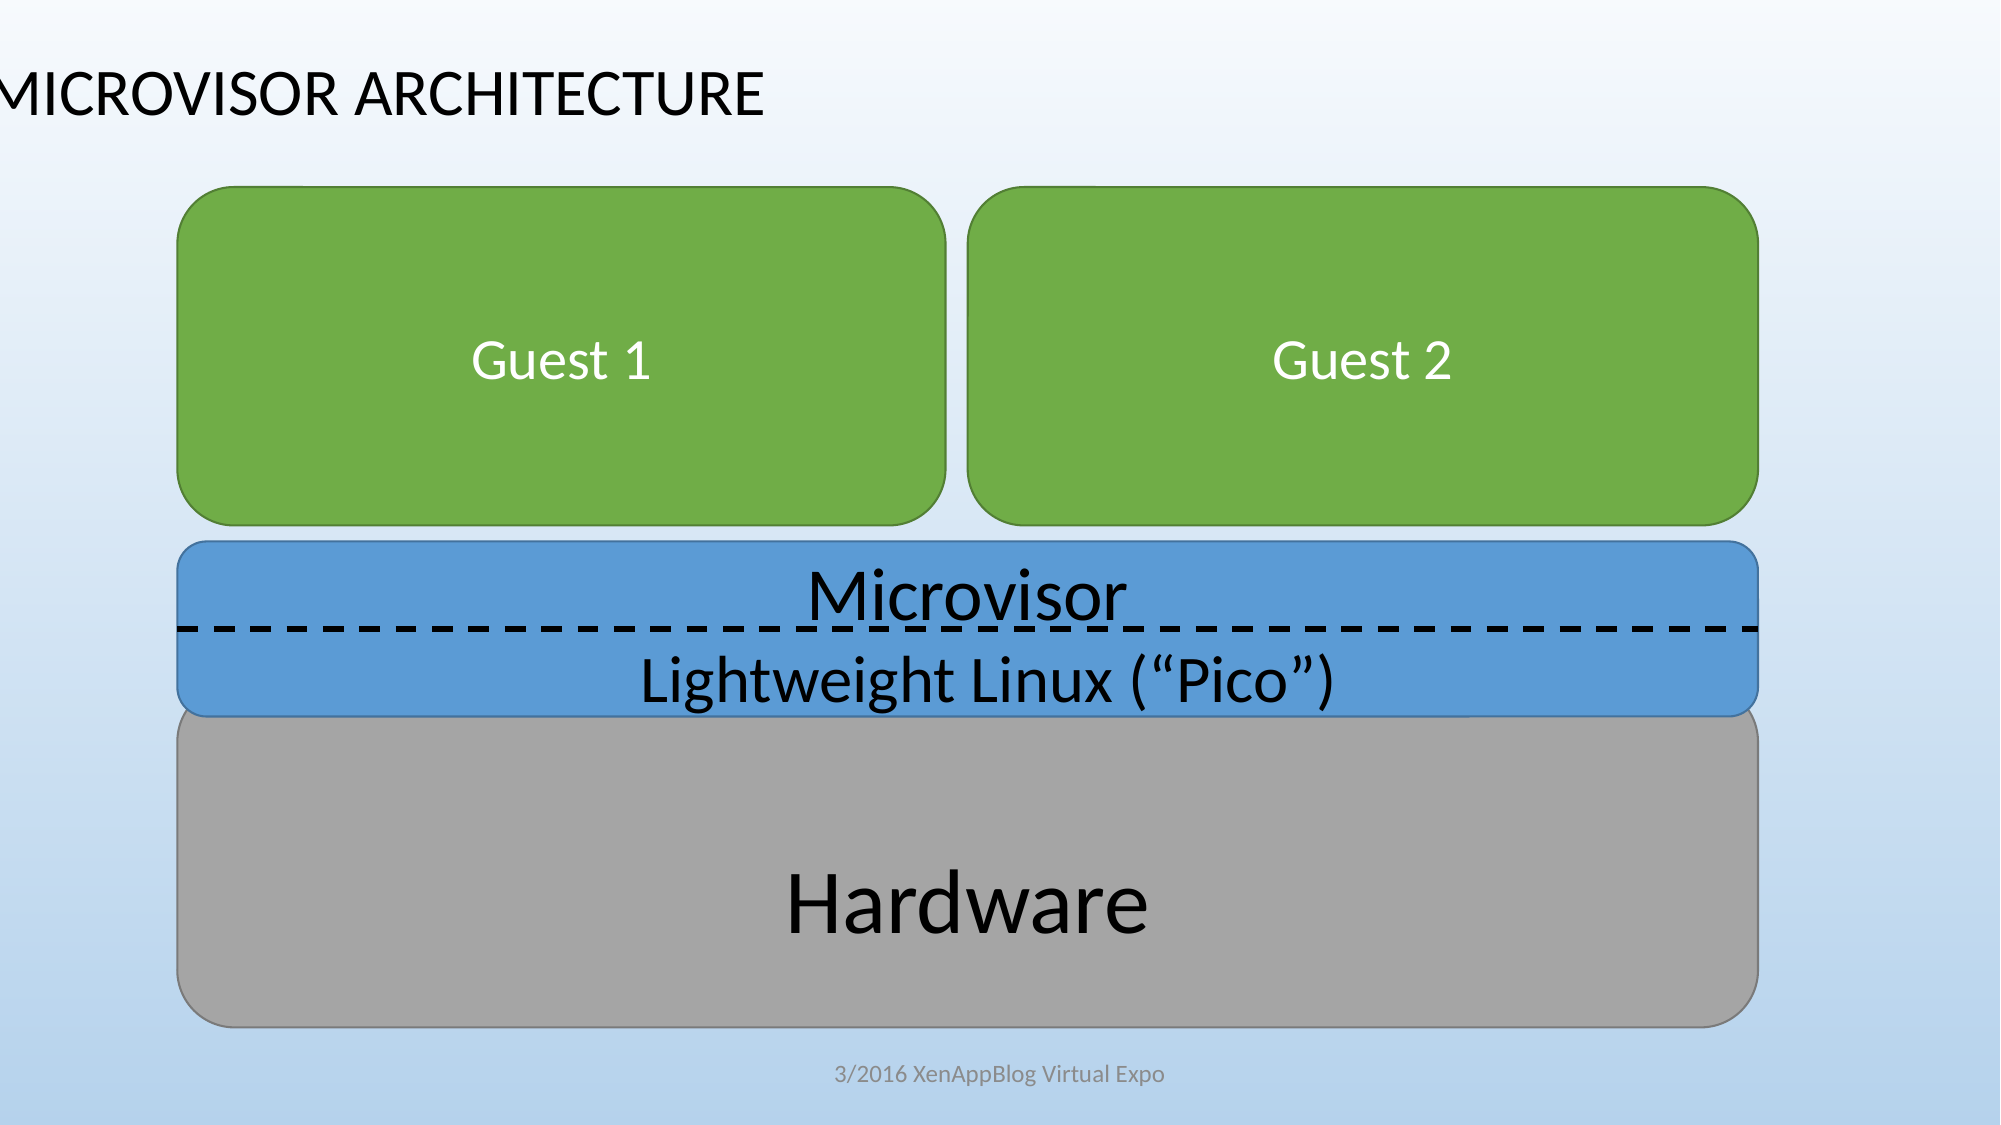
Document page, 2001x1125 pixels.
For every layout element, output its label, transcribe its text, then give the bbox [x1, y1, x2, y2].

text_box Guest 1 [176, 185, 947, 527]
text_box [176, 710, 1760, 1029]
text_box Microvisor [791, 537, 1145, 628]
text_box [1145, 540, 1760, 718]
text_box Hardware [770, 834, 1166, 960]
text_box Lightweight Linux (“Pico”) [625, 629, 1353, 724]
footer 3/2016 XenAppBlog Virtual Expo [662, 1042, 1338, 1103]
text_box Microvisor Architecture [0, 41, 782, 137]
text_box Guest 2 [966, 185, 1760, 527]
text_box [176, 540, 791, 718]
